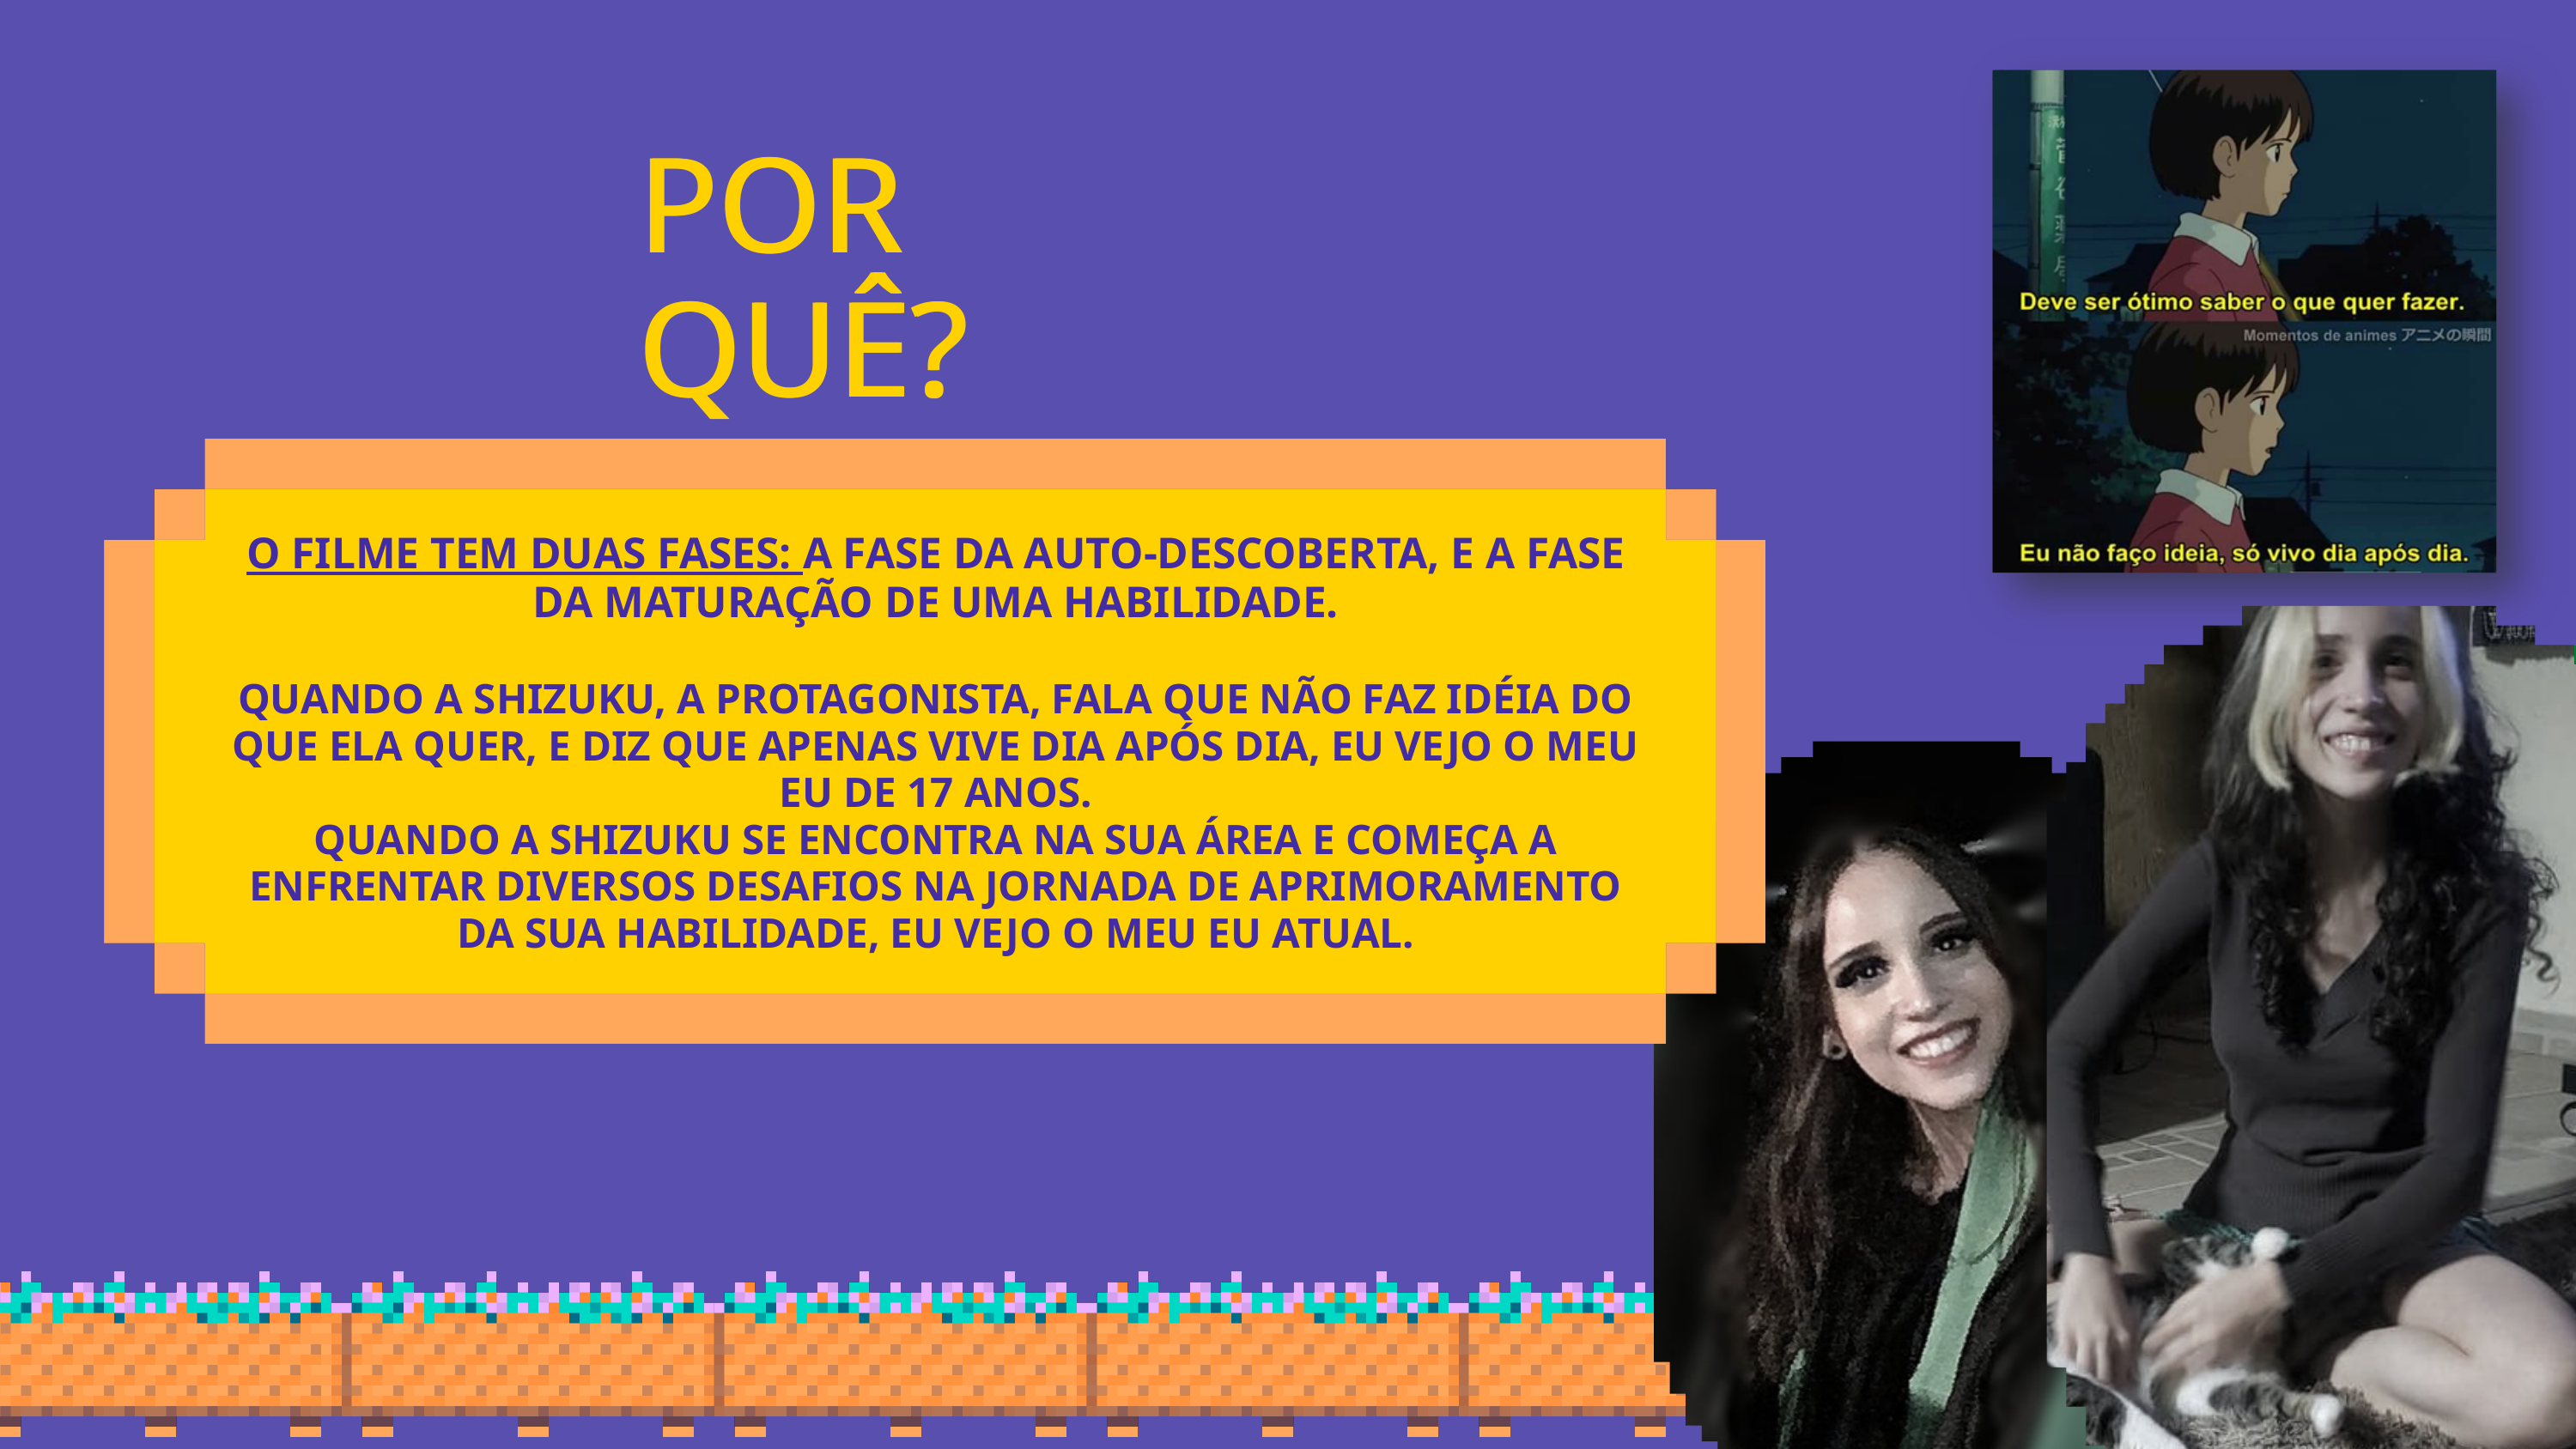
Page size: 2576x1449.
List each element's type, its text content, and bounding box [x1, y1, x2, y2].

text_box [1653, 741, 2042, 1449]
text_box POR QUÊ? [640, 134, 1232, 424]
text_box [1087, 1271, 1459, 1437]
text_box [1953, 31, 2576, 652]
text_box [342, 1271, 714, 1437]
text_box [1459, 1271, 1649, 1437]
text_box O FILME TEM DUAS FASES: A FASE DA AUTO-DESCOBERTA, E A FASE DA MATURAÇÃO DE UMA HABILIDADE. QUANDO A SHIZUKU, A PROTAGONISTA, FALA QUE NÃO FAZ IDÉIA DO QUE ELA QUER, E DIZ QUE APENAS VIVE DIA APÓS DIA, EU VEJO O MEU EU DE 17 ANOS. QUANDO A SHIZUKU SE ENCONTRA NA SUA ÁREA E COMEÇA A ENFRENTAR DIVERSOS DESAFIOS NA JORNADA DE APRIMORAMENTO DA SUA HABILIDADE, EU VEJO O MEU EU ATUAL. [217, 528, 1655, 956]
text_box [2046, 605, 2576, 1449]
text_box [104, 439, 1765, 1044]
text_box [0, 1271, 342, 1437]
text_box [714, 1271, 1087, 1437]
